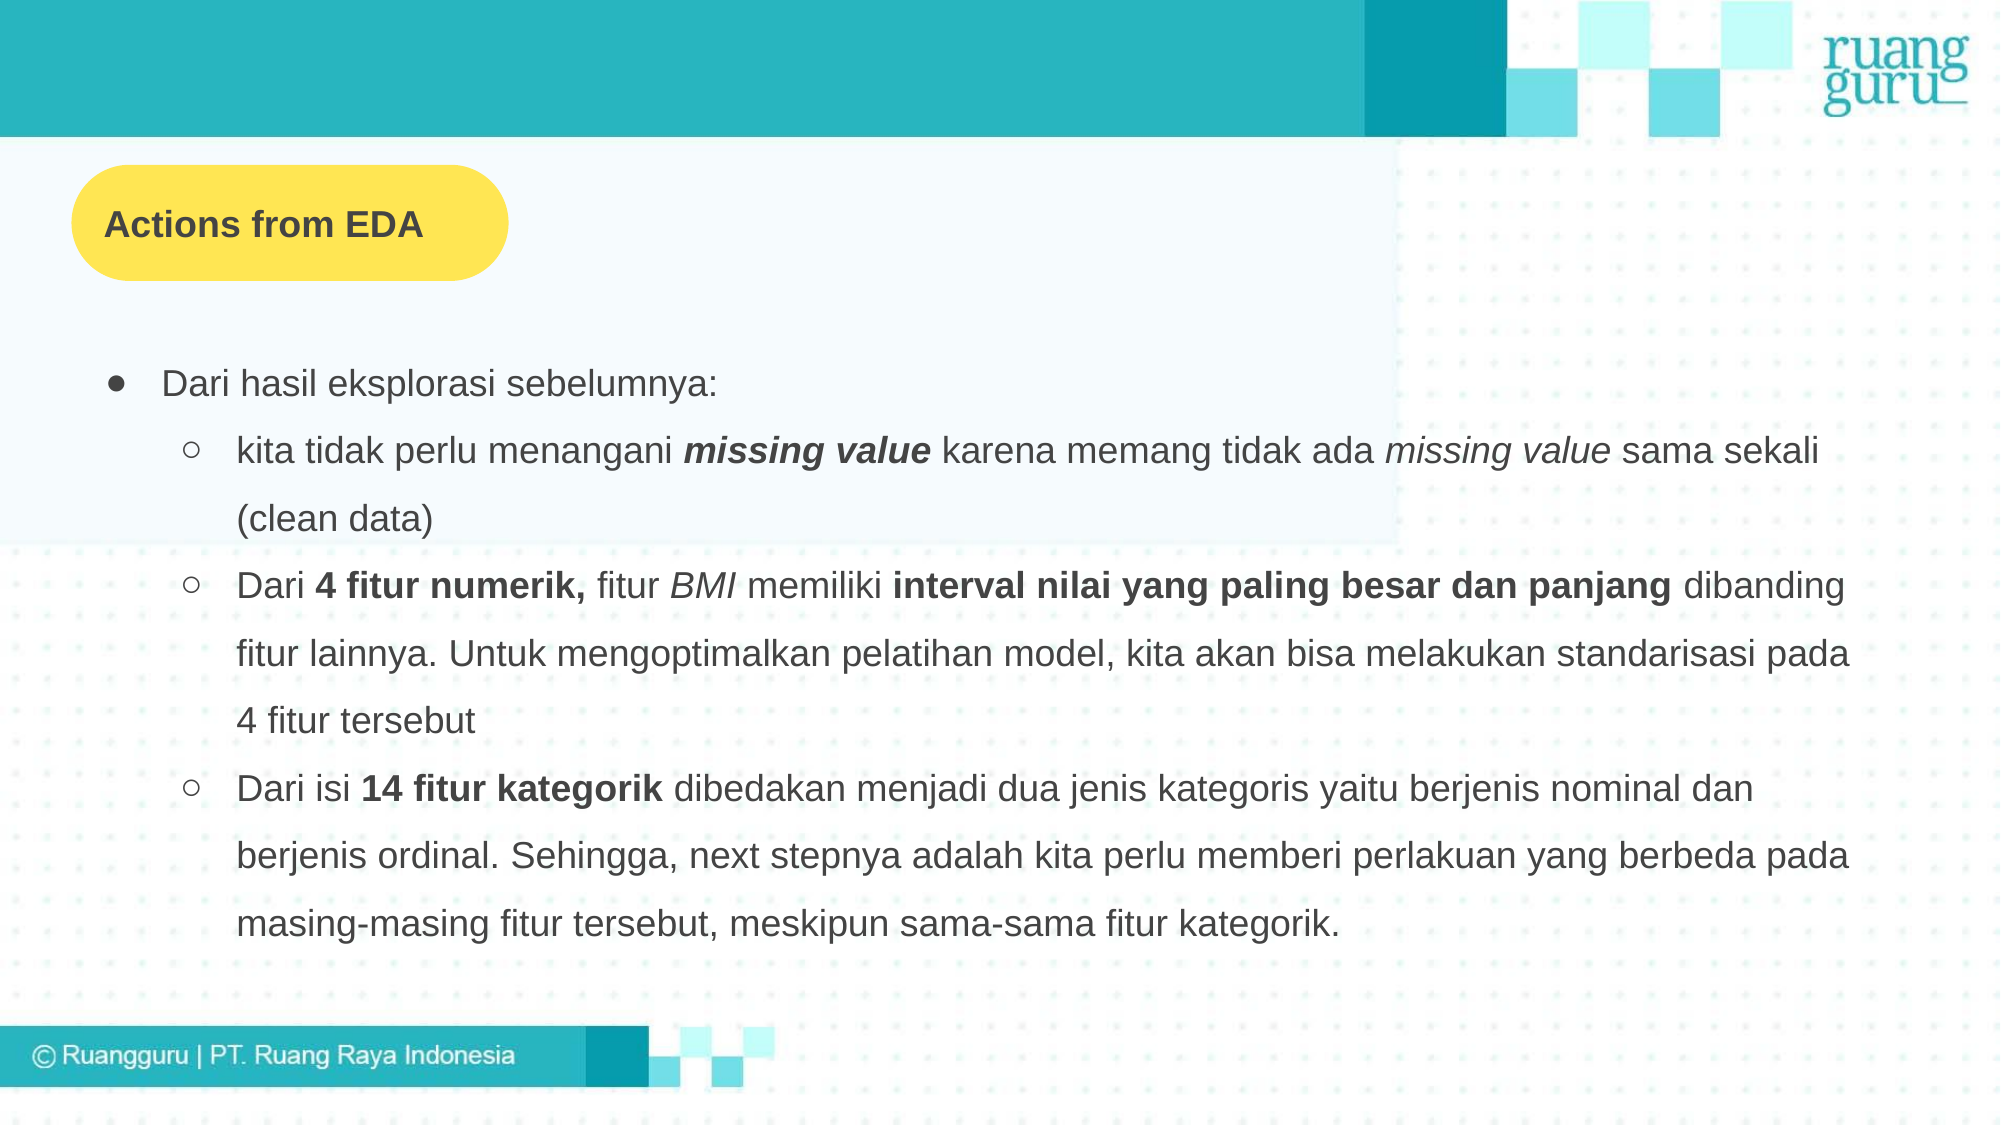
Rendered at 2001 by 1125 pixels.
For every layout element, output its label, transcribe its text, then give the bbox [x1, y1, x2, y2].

picture [0, 0, 2001, 1125]
text_box Actions from EDA [71, 164, 509, 281]
text_box Dari hasil eksplorasi sebelumnya: kita tidak perlu menangani missing value karena memang tidak ada missing value sama sekali (clean data) Dari 4 fitur numerik, fitur BMI memiliki interval nilai yang paling besar dan panjang dibanding fitur lainnya. Untuk mengoptimalkan pelatihan model, kita akan bisa melakukan standarisasi pada 4 fitur tersebut Dari isi 14 fitur kategorik dibedakan menjadi dua jenis kategoris yaitu berjenis nominal dan berjenis ordinal. Sehingga, next stepnya adalah kita perlu memberi perlakuan yang berbeda pada masing-masing fitur tersebut, meskipun sama-sama fitur kategorik. [71, 328, 1871, 972]
